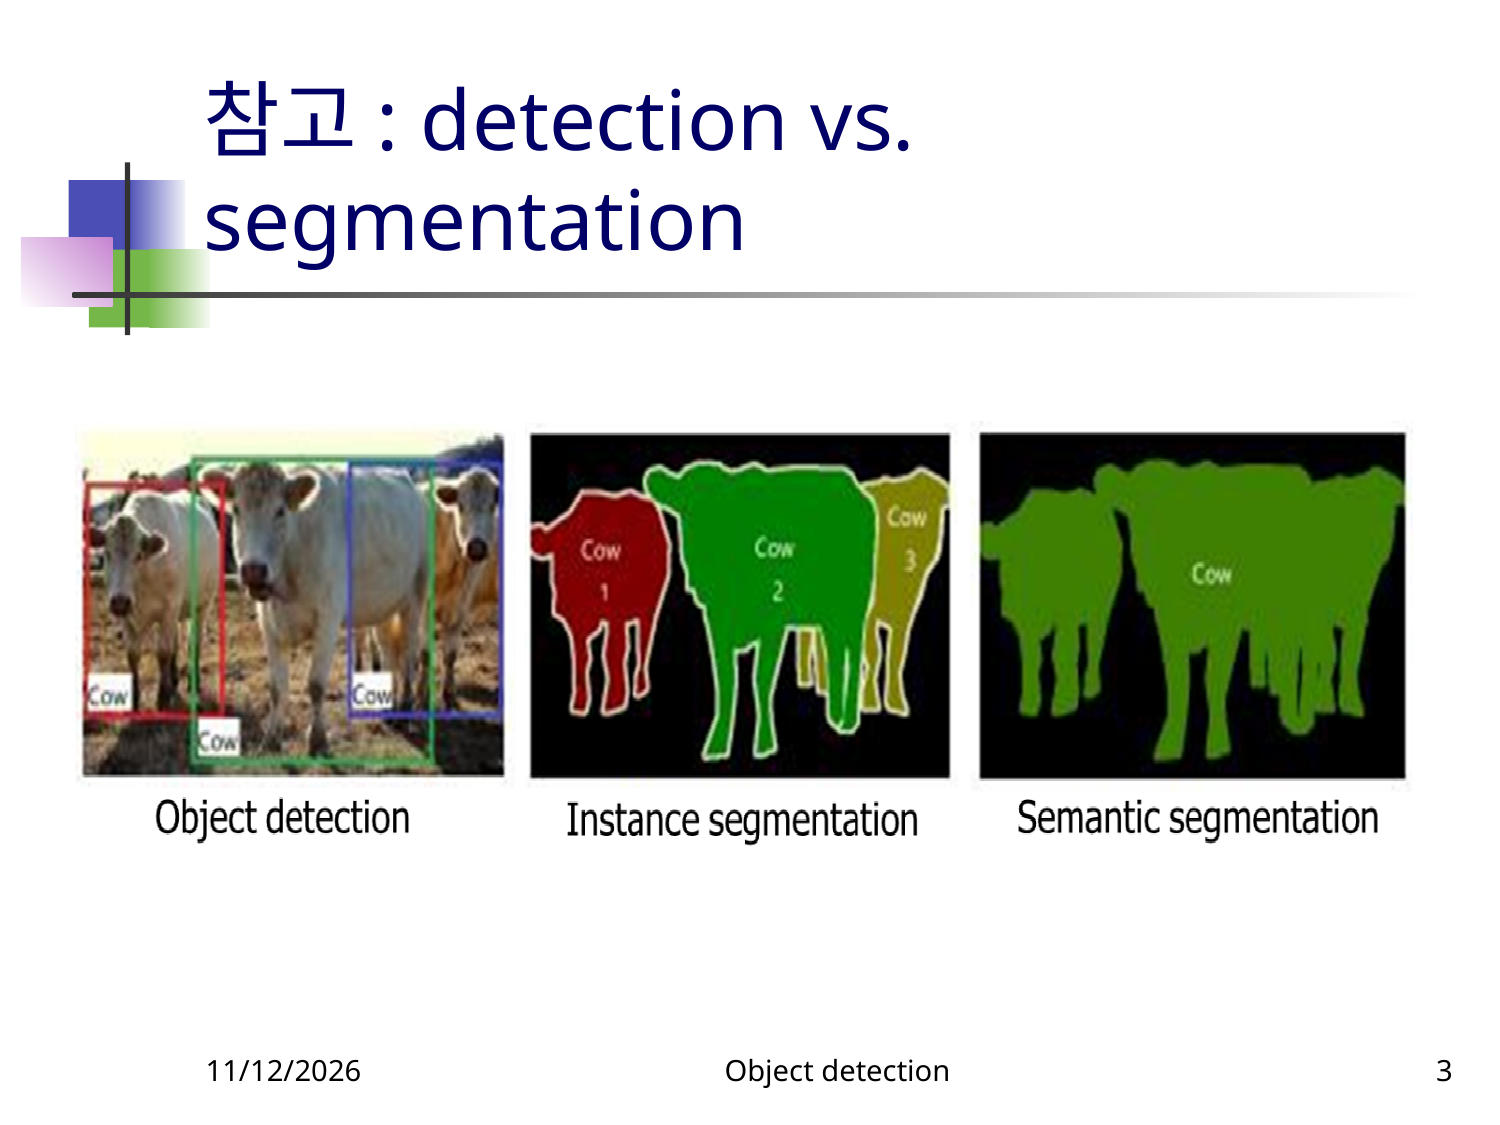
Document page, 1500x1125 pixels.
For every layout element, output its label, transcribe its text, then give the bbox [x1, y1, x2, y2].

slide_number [190, 1024, 504, 1100]
title 참고: detection vs. segmentation [188, 35, 1468, 275]
slide_number 3 [1155, 1024, 1468, 1100]
picture [74, 421, 1413, 874]
footer Object detection [600, 1024, 1075, 1100]
